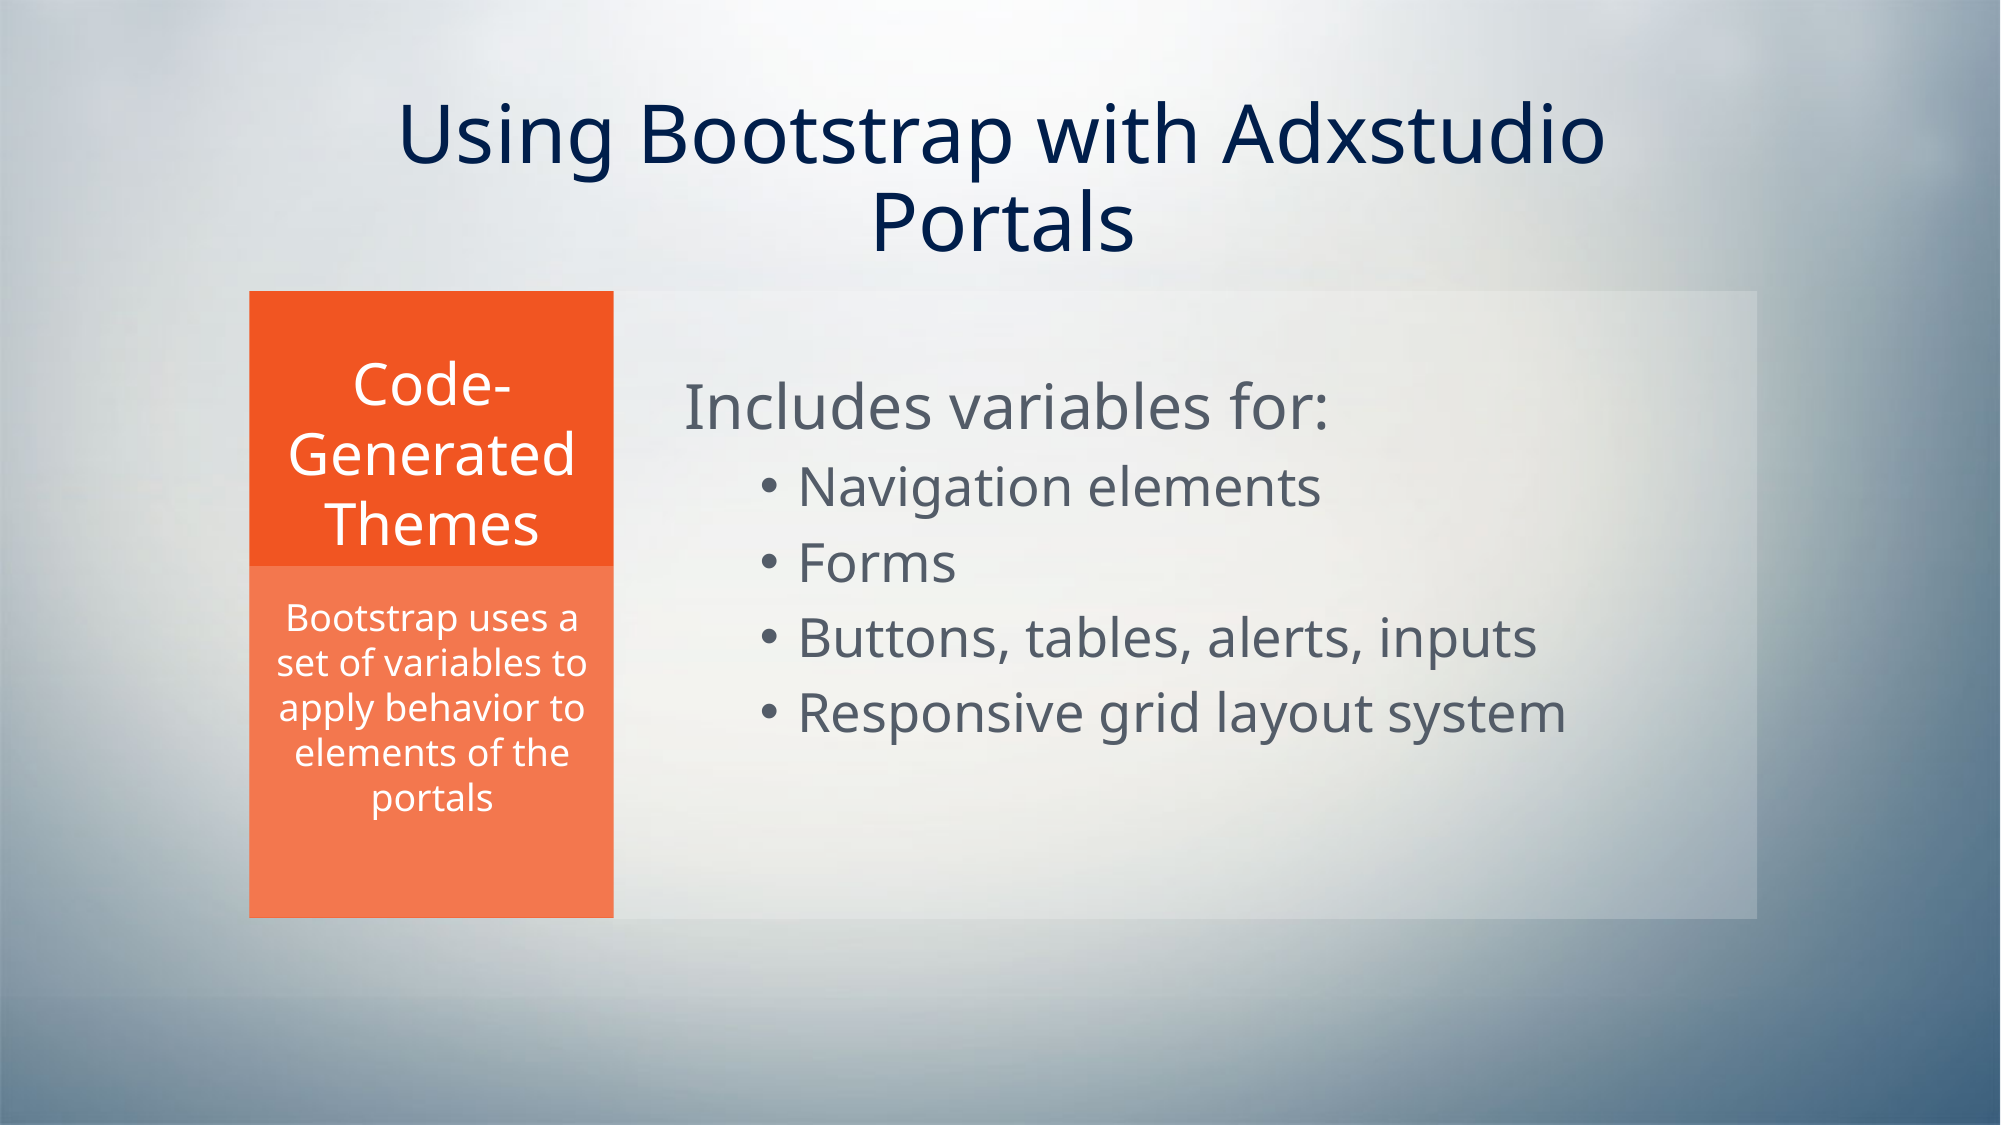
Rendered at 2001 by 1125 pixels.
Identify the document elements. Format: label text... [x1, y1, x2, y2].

list Code-Generated Themes [249, 339, 616, 501]
title Using Bootstrap with Adxstudio Portals [249, 84, 1758, 278]
list Bootstrap uses a set of variables to apply behavior to elements of the portals [249, 586, 616, 900]
list Includes variables for: Navigation elements Forms Buttons, tables, alerts, inputs Responsive grid layout system [669, 359, 1751, 919]
picture [0, 0, 2001, 1125]
